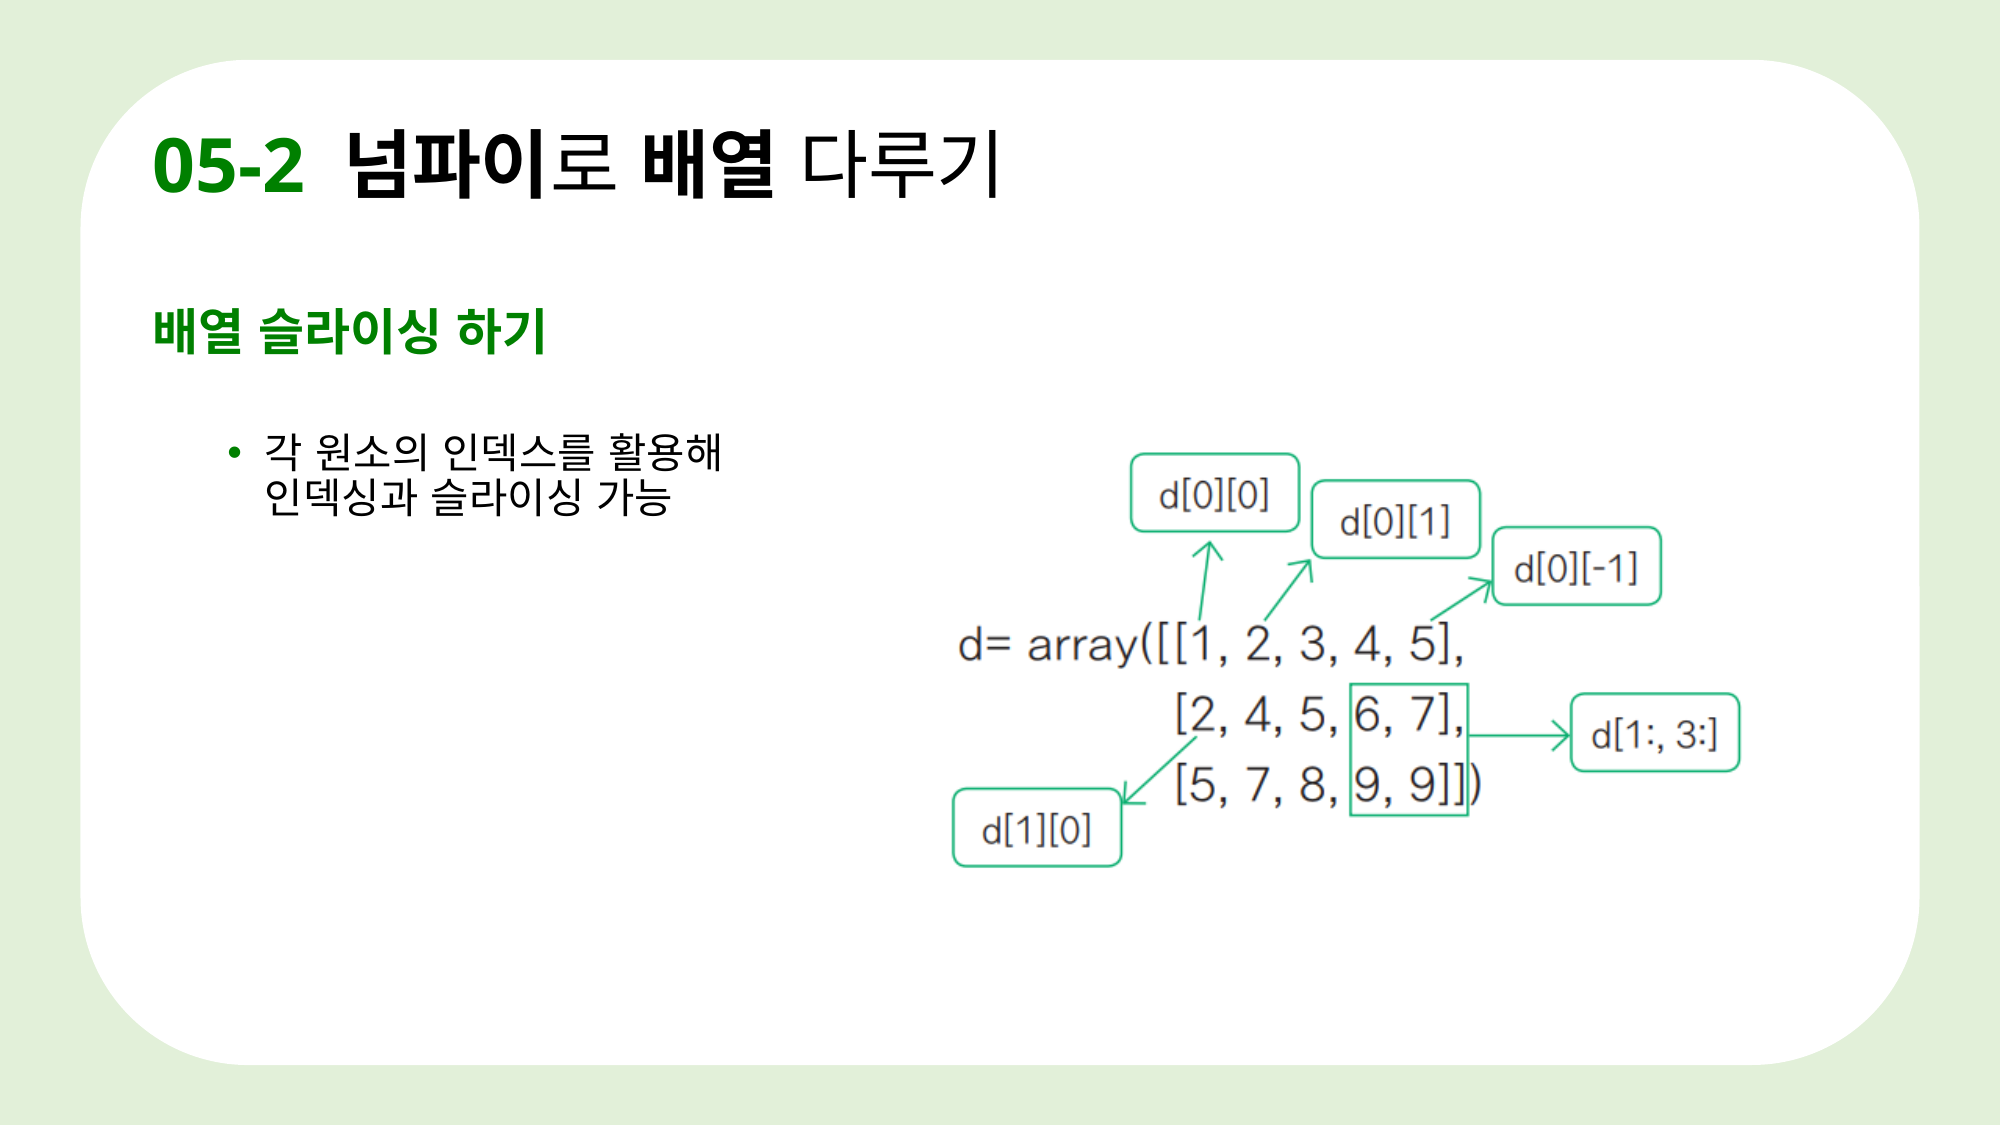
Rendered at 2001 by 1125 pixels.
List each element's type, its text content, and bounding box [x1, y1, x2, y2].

title 05-2 넘파이로 배열 다루기 [137, 59, 1863, 278]
picture [913, 434, 1753, 879]
list 배열 슬라이싱 하기 각 원소의 인덱스를 활용해 인덱싱과 슬라이싱 가능 [137, 299, 1863, 1014]
